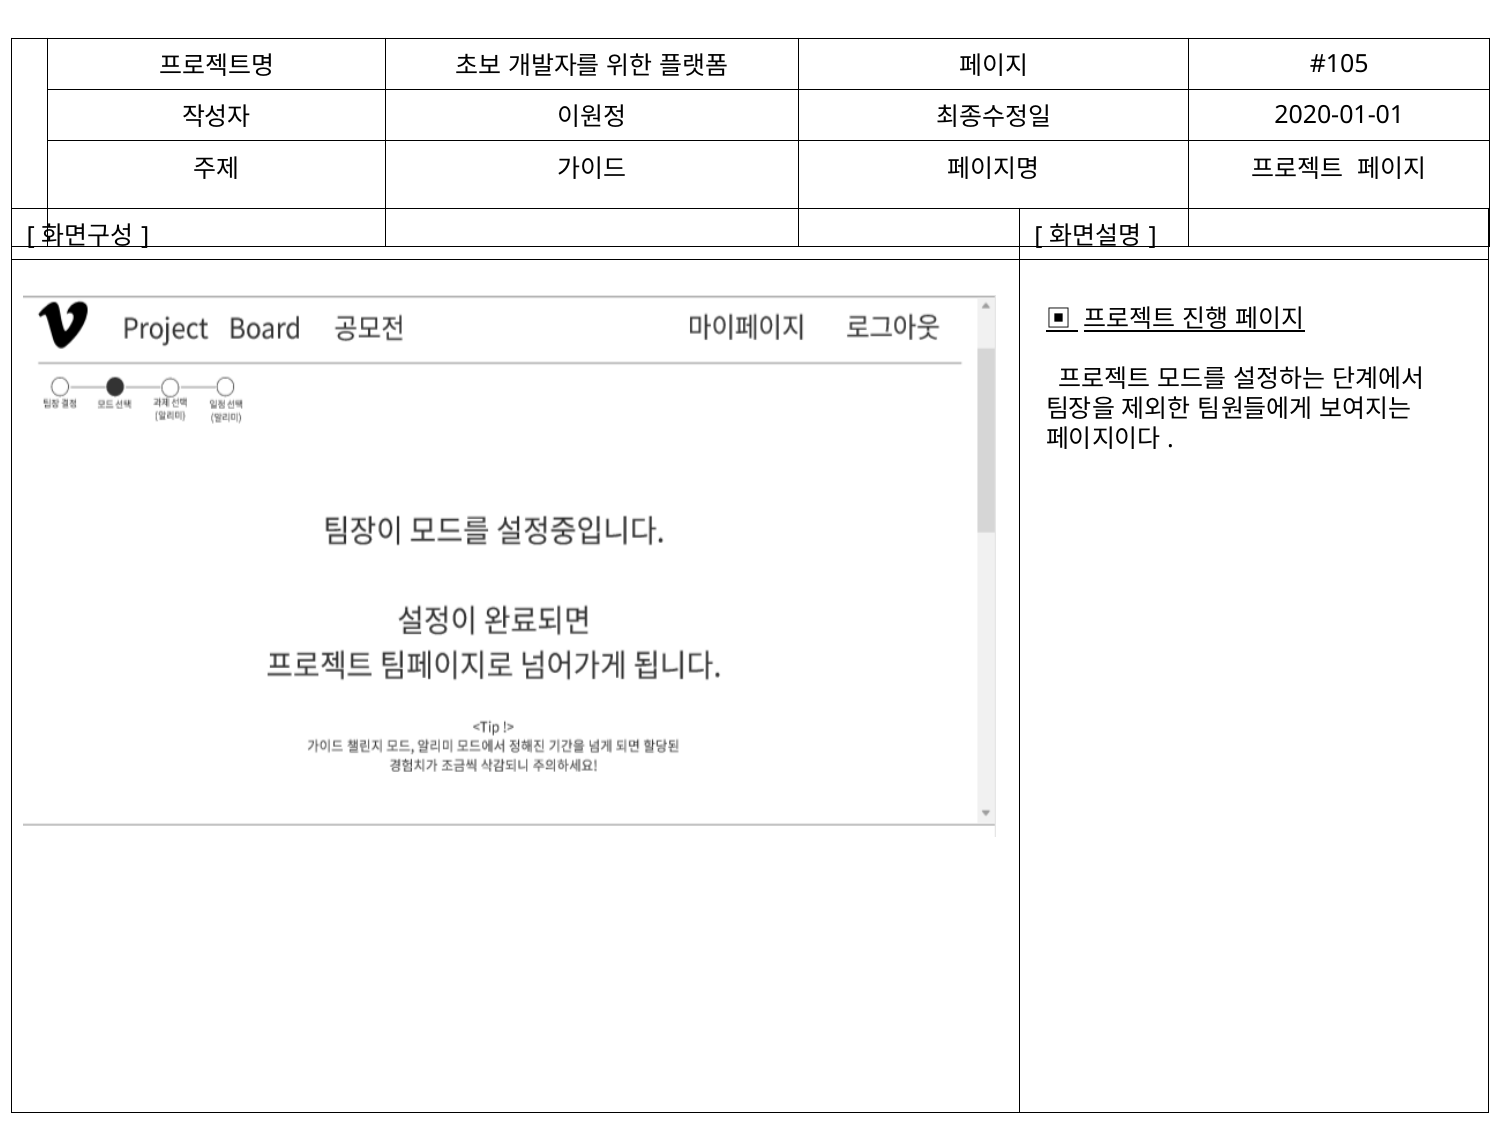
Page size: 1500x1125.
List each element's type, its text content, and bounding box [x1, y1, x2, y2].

table_header 페이지 [799, 39, 1188, 89]
table_cell 프로젝트 페이지 [1189, 141, 1489, 208]
table_cell 2020-01-01 [1189, 90, 1489, 140]
table_cell 작성자 [48, 90, 385, 140]
text_box ▣ 프로젝트 진행 페이지 프로젝트 모드를 설정하는 단계에서 팀장을 제외한 팀원들에게 보여지는 페이지이다. [1031, 295, 1477, 460]
table_header 프로젝트명 [48, 39, 385, 89]
table_header #105 [1189, 39, 1489, 89]
table_cell 주제 [48, 141, 385, 208]
table_header [12, 39, 47, 208]
table_header [화면설명] [1020, 209, 1488, 259]
table_cell 가이드 [386, 141, 798, 208]
table_cell [1020, 260, 1488, 1112]
picture [23, 295, 996, 837]
table_cell 최종수정일 [799, 90, 1188, 140]
table_cell 페이지명 [799, 141, 1188, 208]
table_cell 이원정 [386, 90, 798, 140]
table_header 초보 개발자를 위한 플랫폼 [386, 39, 798, 89]
table_header [화면구성] [12, 209, 1019, 259]
table_cell [12, 260, 1019, 1112]
